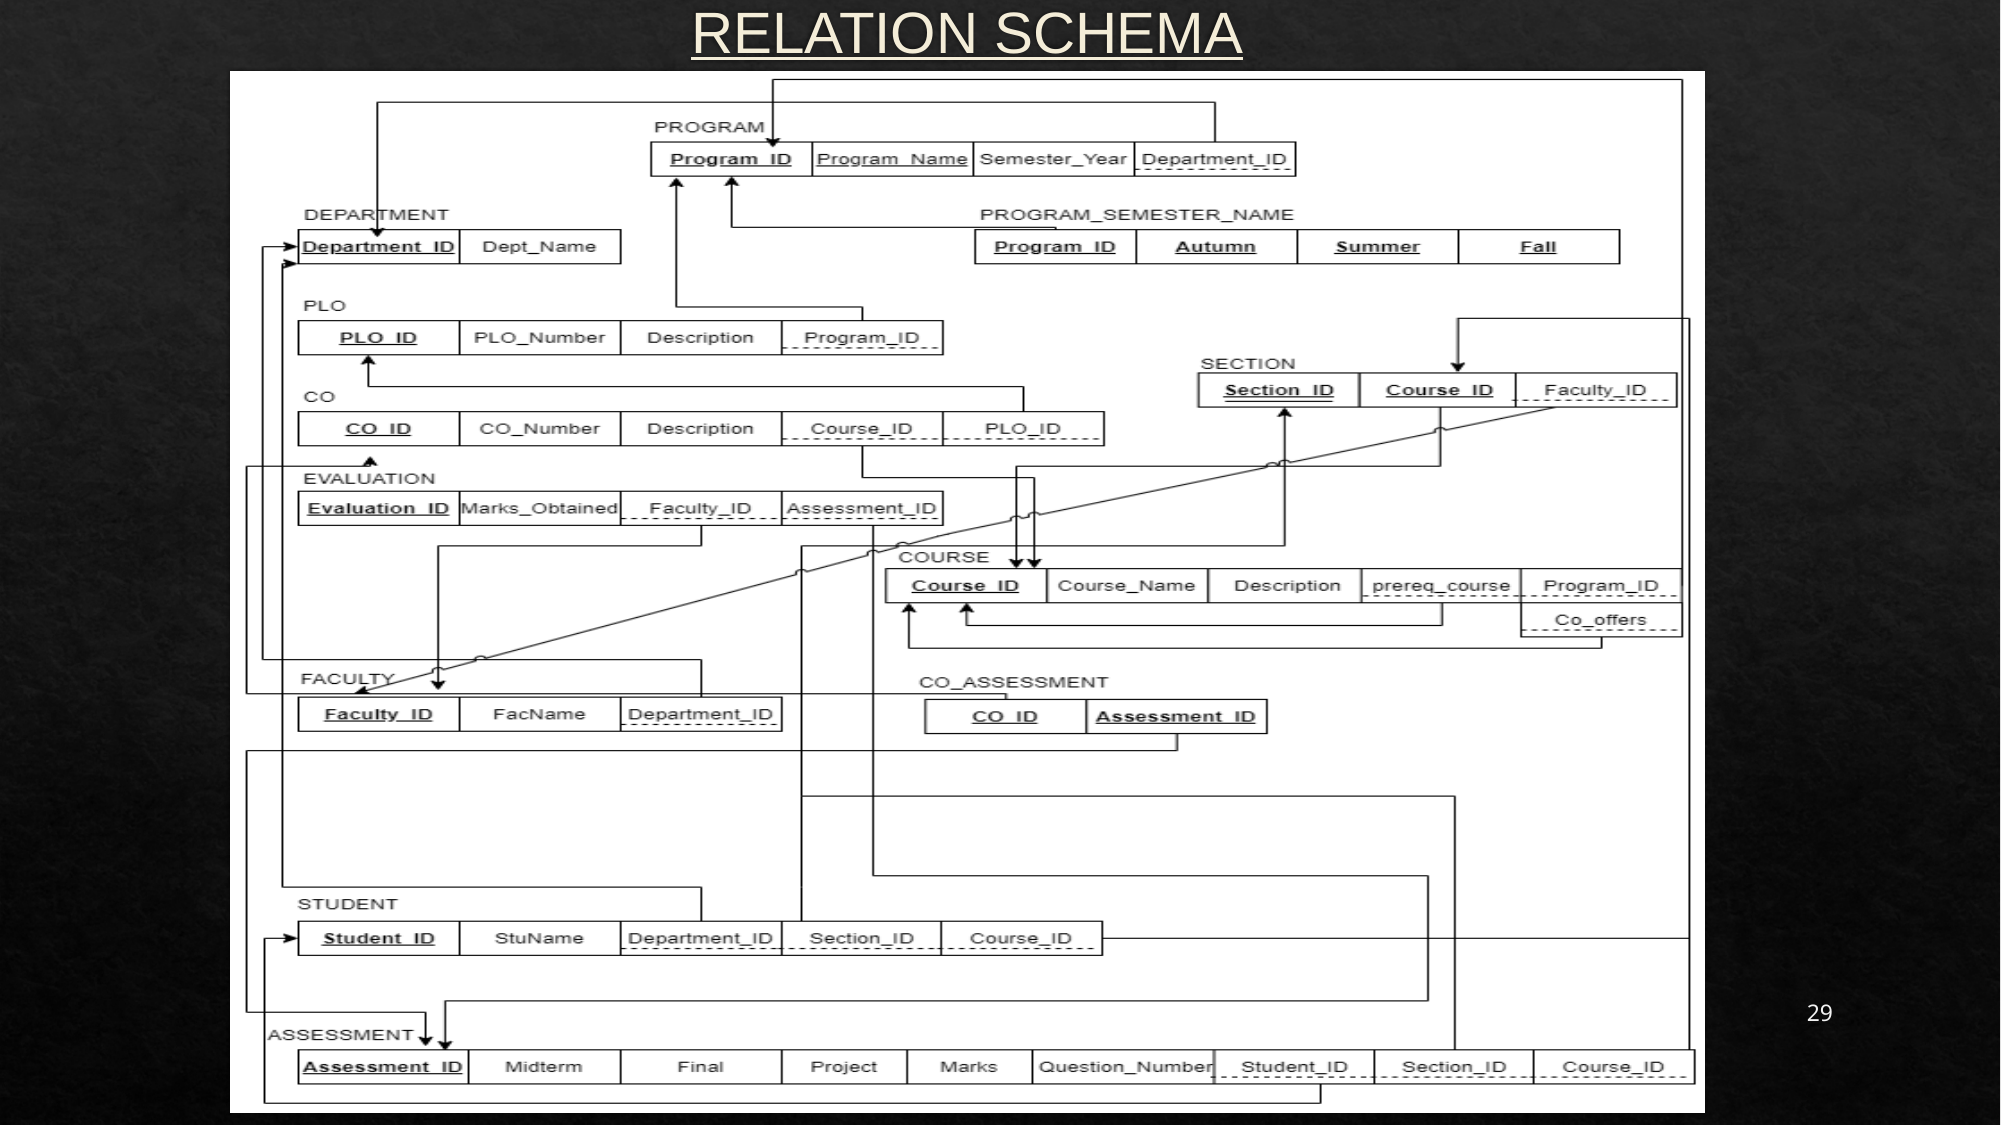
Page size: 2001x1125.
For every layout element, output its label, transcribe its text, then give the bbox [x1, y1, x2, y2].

title RELATION SCHEMA [199, 0, 1735, 73]
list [230, 71, 1705, 1113]
slide_number 29 [1724, 984, 1849, 1045]
